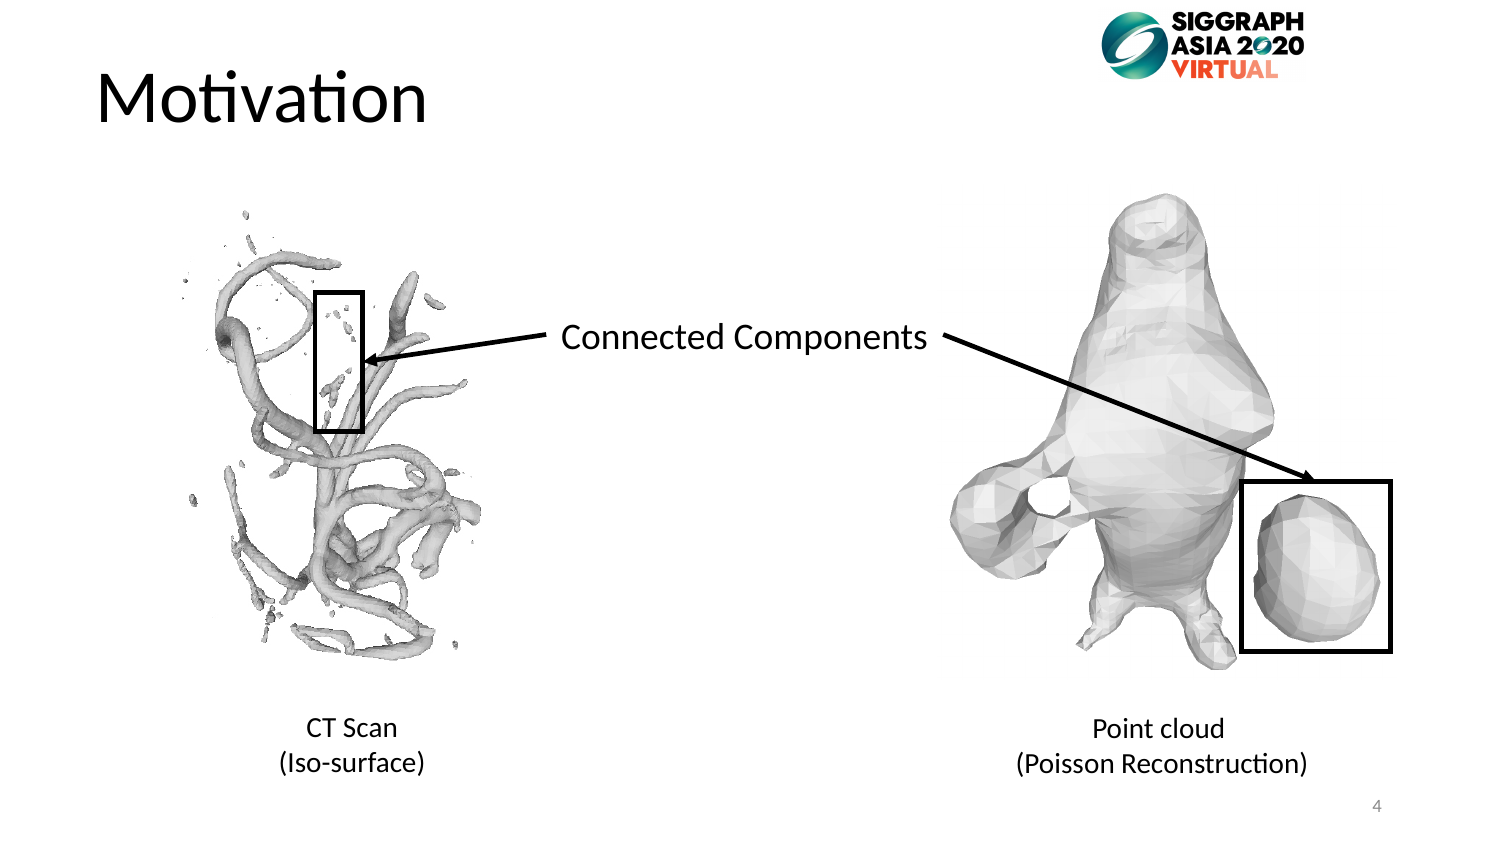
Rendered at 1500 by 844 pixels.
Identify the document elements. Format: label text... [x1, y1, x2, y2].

text_box CT Scan (Iso-surface) [222, 700, 482, 786]
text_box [945, 334, 1317, 482]
text_box Connected Components [546, 304, 937, 365]
picture [937, 184, 1397, 680]
picture [1098, 7, 1306, 82]
title Motivation [80, 44, 1149, 152]
picture [157, 200, 495, 688]
slide_number 4 [1059, 782, 1397, 827]
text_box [362, 334, 544, 362]
text_box Point cloud (Poisson Reconstruction) [1000, 701, 1324, 787]
